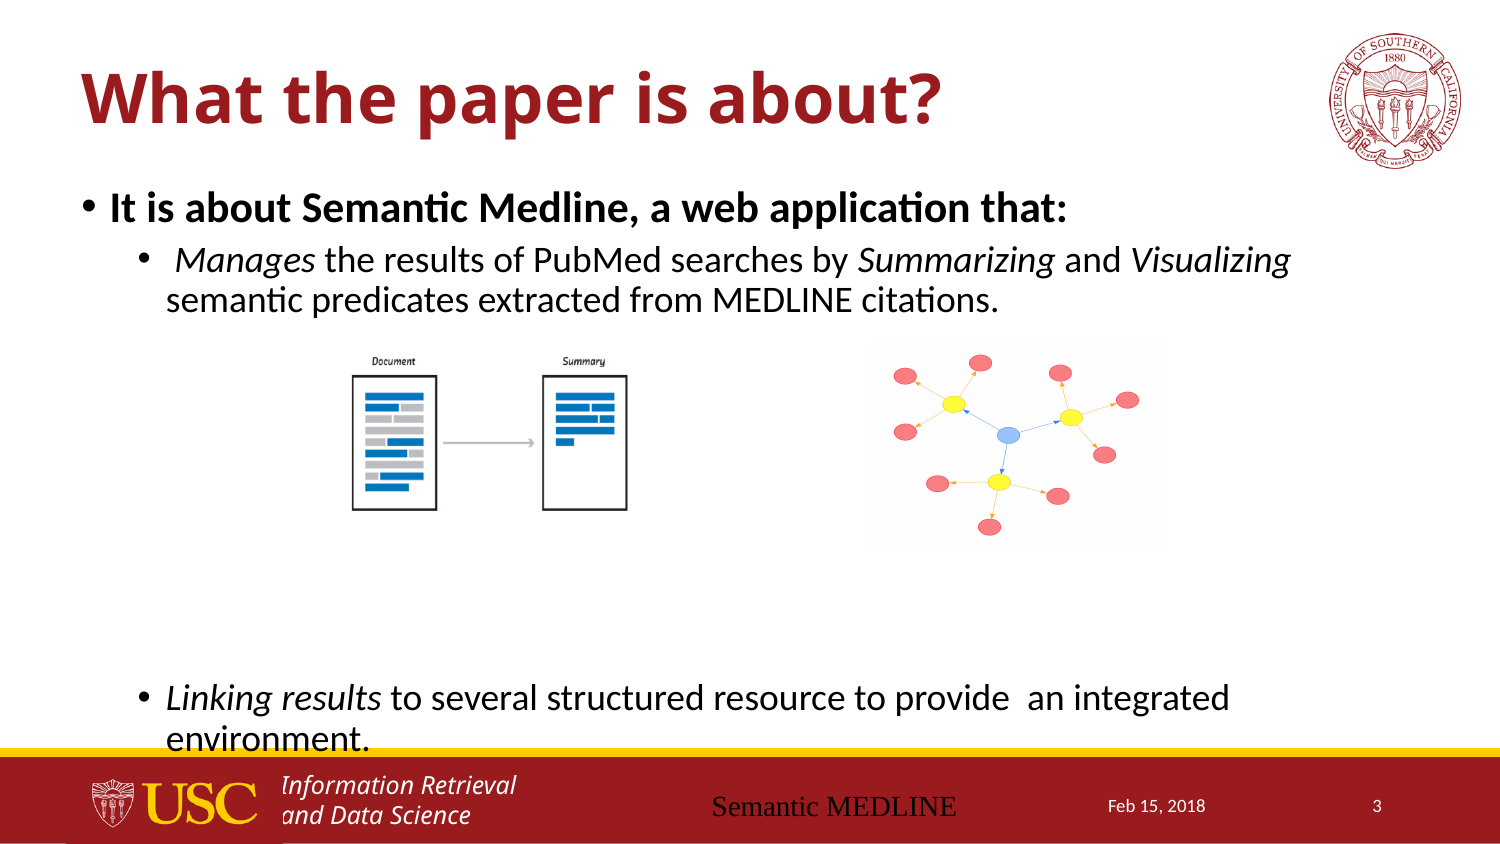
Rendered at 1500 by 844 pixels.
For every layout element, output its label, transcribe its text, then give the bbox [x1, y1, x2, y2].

list It is about Semantic Medline, a web application that: Manages the results of PubMed searches by Summarizing and Visualizing semantic predicates extracted from MEDLINE citations. Linking results to several structured resource to provide an integrated environment. [66, 177, 1397, 708]
picture [871, 339, 1165, 551]
picture [328, 340, 640, 521]
slide_number 3 [1319, 782, 1397, 827]
picture [66, 762, 283, 844]
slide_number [1093, 782, 1308, 827]
footer Semantic MEDLINE [621, 782, 1048, 827]
title What the paper is about? [66, 20, 1397, 177]
picture [1397, 33, 1461, 169]
